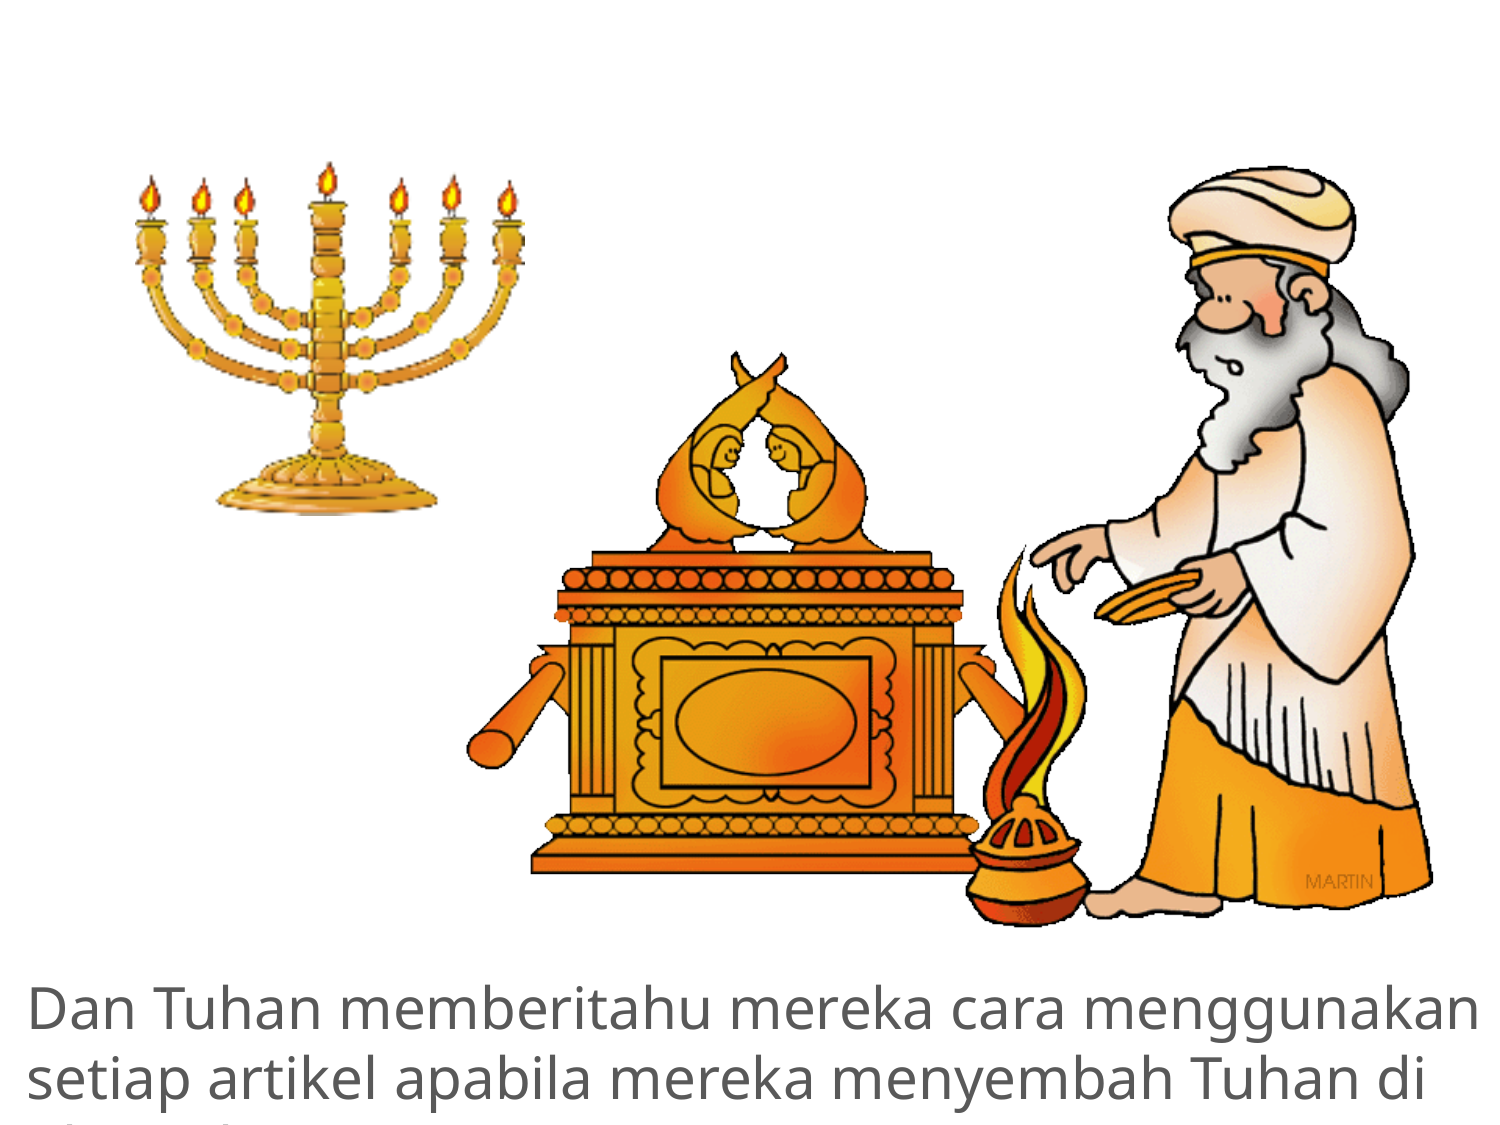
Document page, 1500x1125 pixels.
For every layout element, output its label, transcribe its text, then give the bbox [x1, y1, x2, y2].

text_box Dan Tuhan memberitahu mereka cara menggunakan setiap artikel apabila mereka menyembah Tuhan di Khemah Suci. [11, 964, 1498, 1125]
picture [135, 144, 1468, 967]
